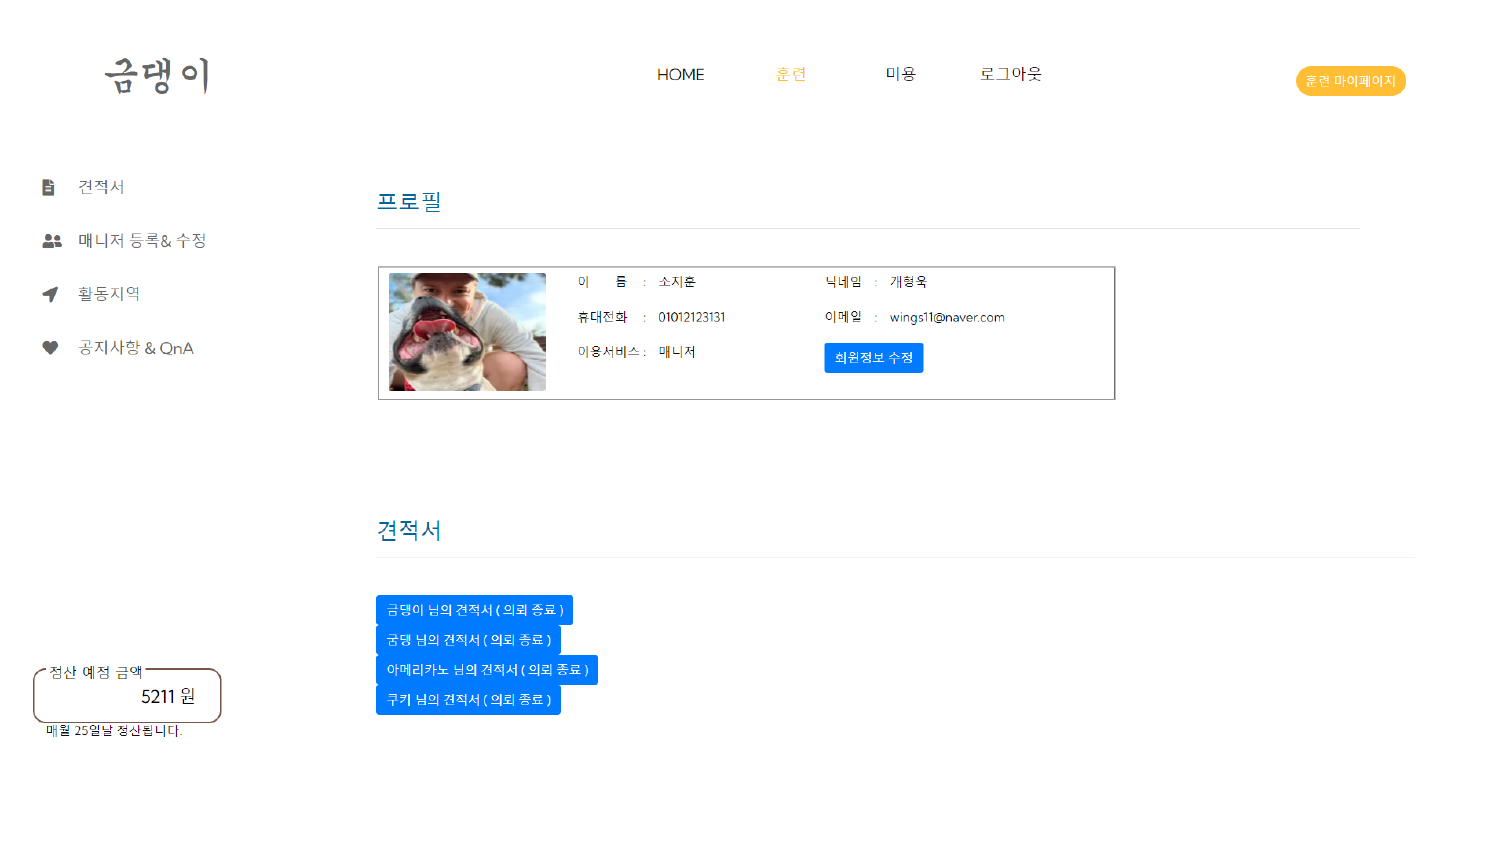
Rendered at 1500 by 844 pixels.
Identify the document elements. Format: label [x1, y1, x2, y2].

picture [24, 24, 1476, 763]
